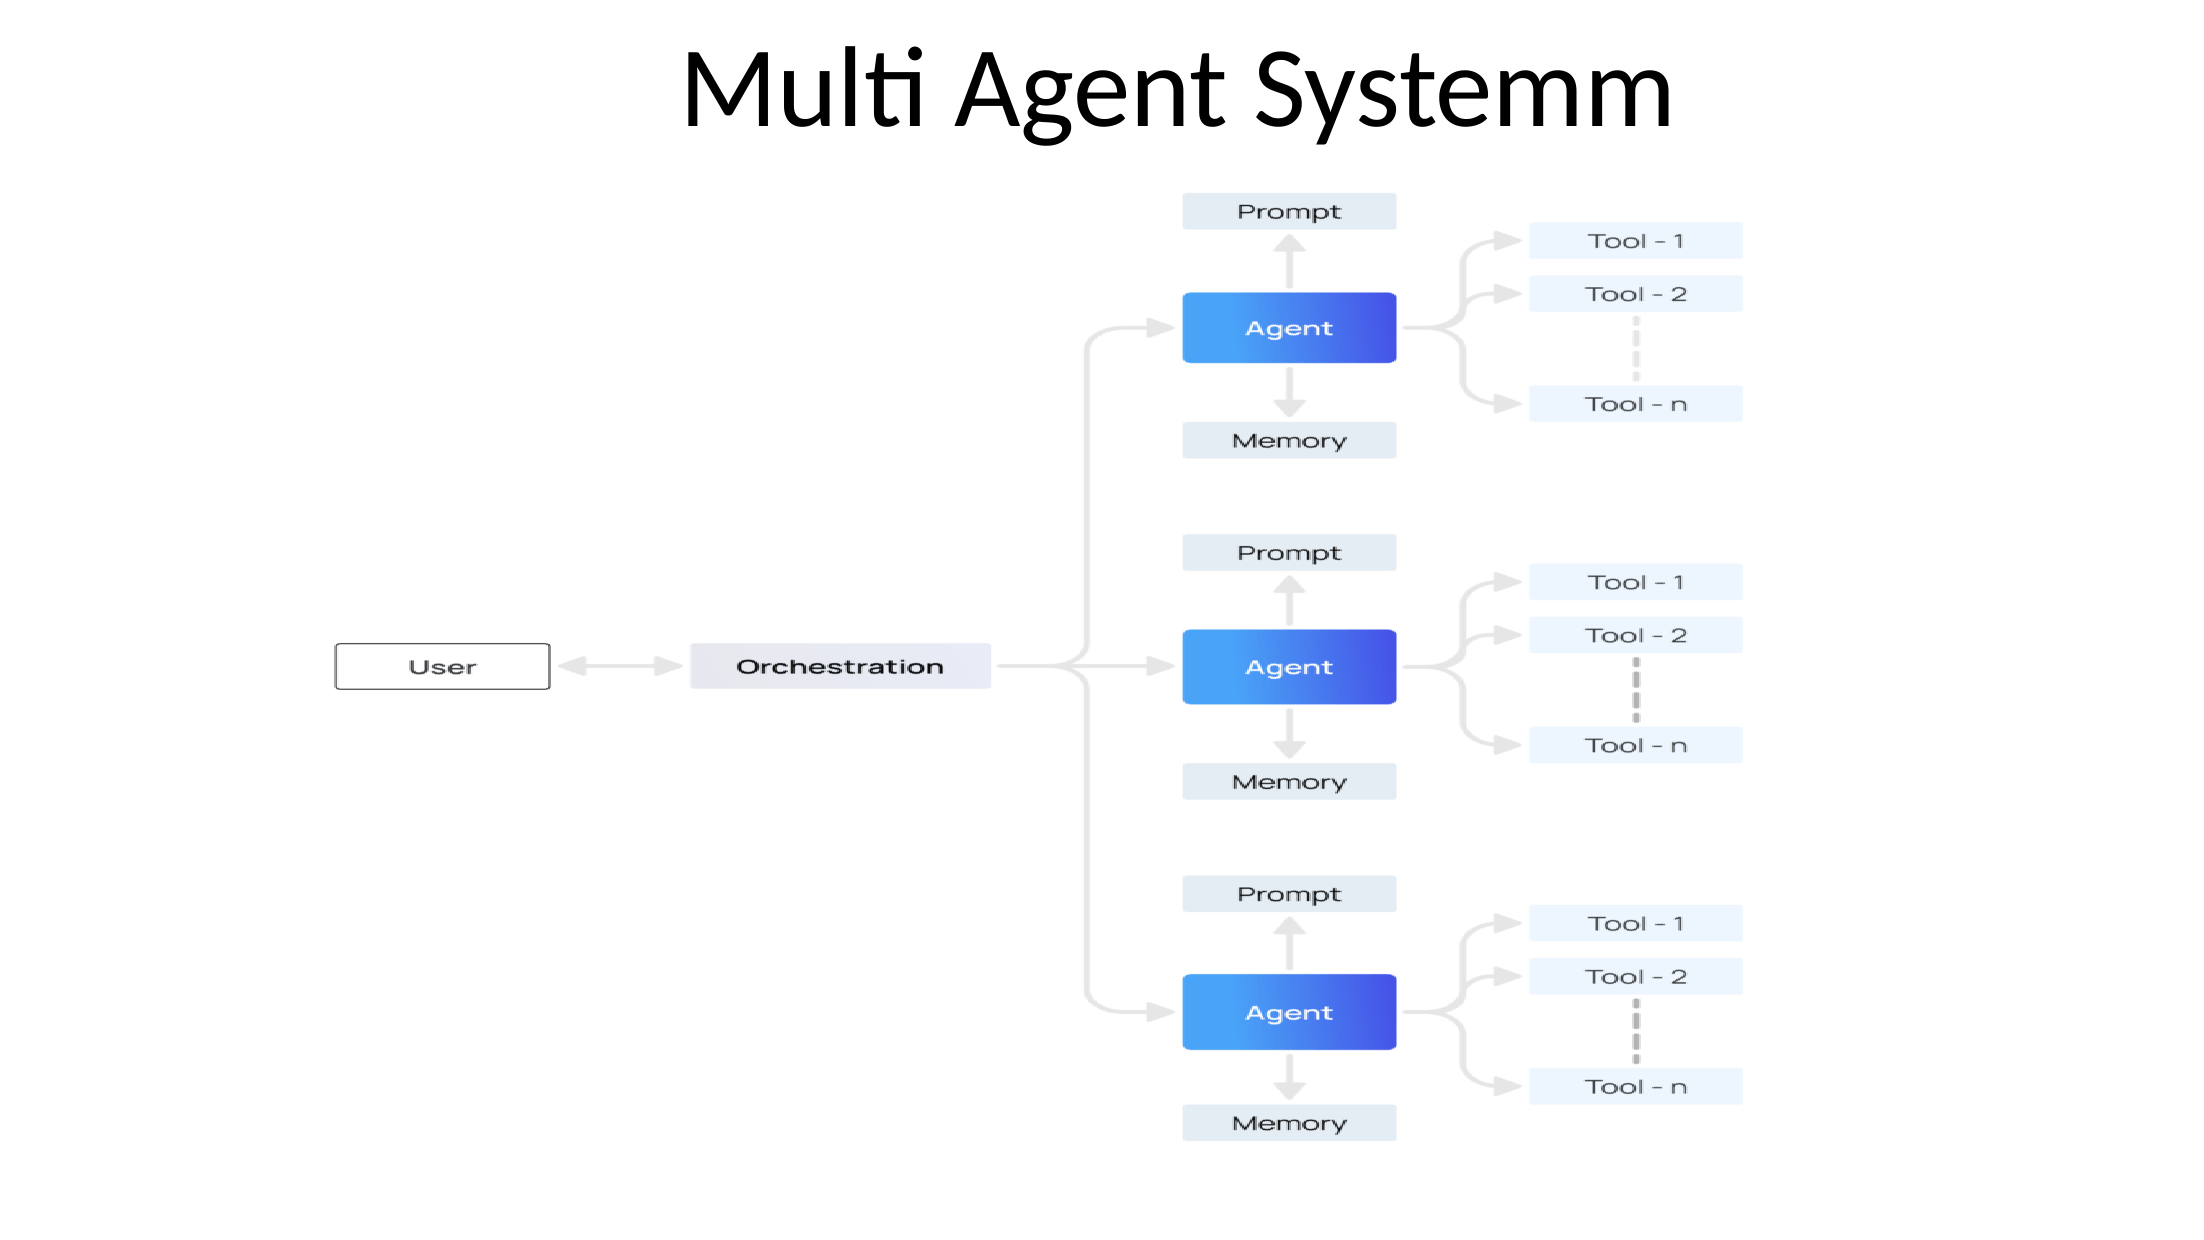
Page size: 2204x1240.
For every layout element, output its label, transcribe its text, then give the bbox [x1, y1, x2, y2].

title Multi Agent Systemm [676, 10, 1790, 154]
picture [273, 155, 1806, 1178]
